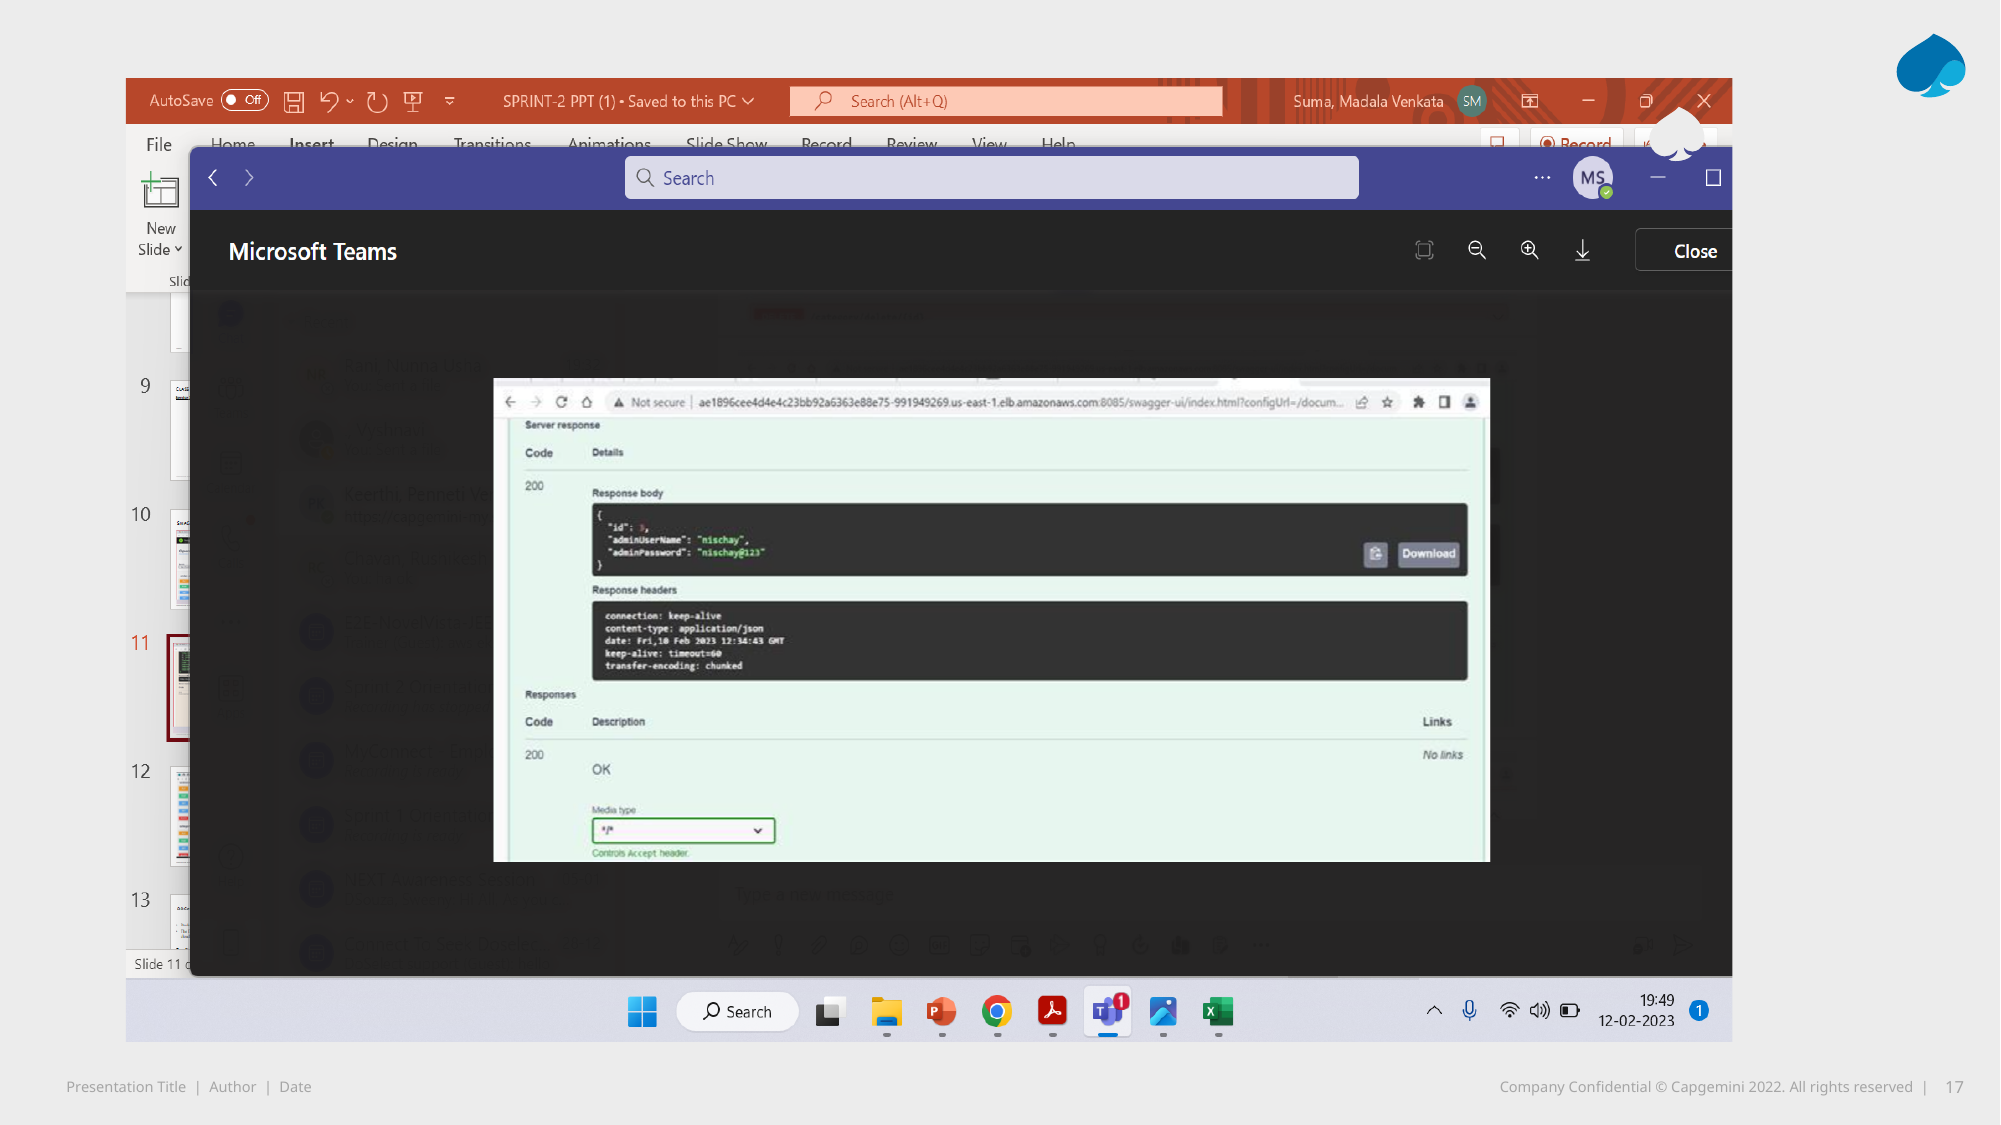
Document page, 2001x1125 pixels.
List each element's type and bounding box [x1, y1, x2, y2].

picture [125, 78, 1733, 1043]
